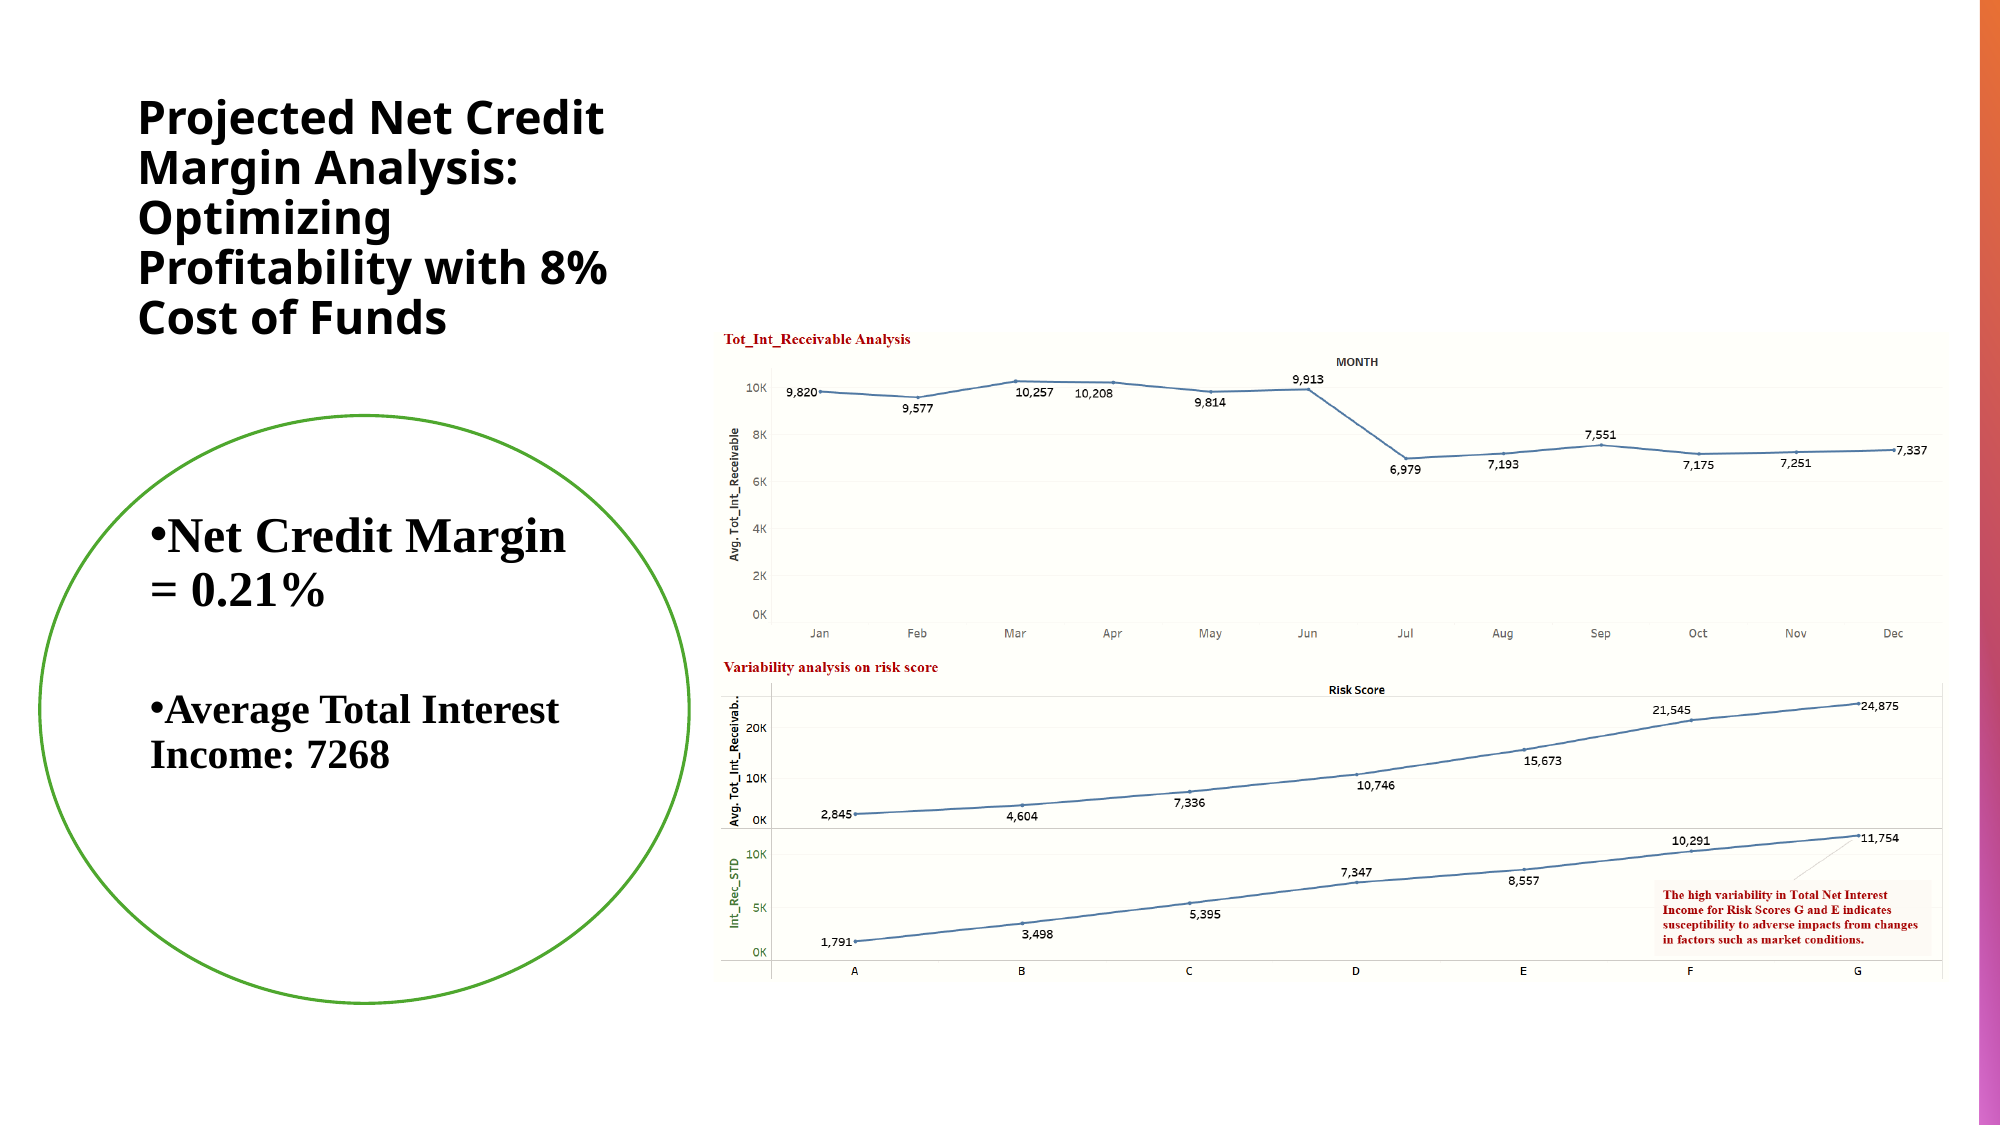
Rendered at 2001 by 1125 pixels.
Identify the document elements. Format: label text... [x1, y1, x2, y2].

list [712, 331, 1950, 983]
title Projected Net Credit Margin Analysis: Optimizing Profitability with 8% Cost of Funds [122, 86, 689, 352]
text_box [1979, 0, 2000, 1125]
text_box Net Credit Margin = 0.21% Average Total Interest Income: 7268 [38, 413, 691, 1005]
